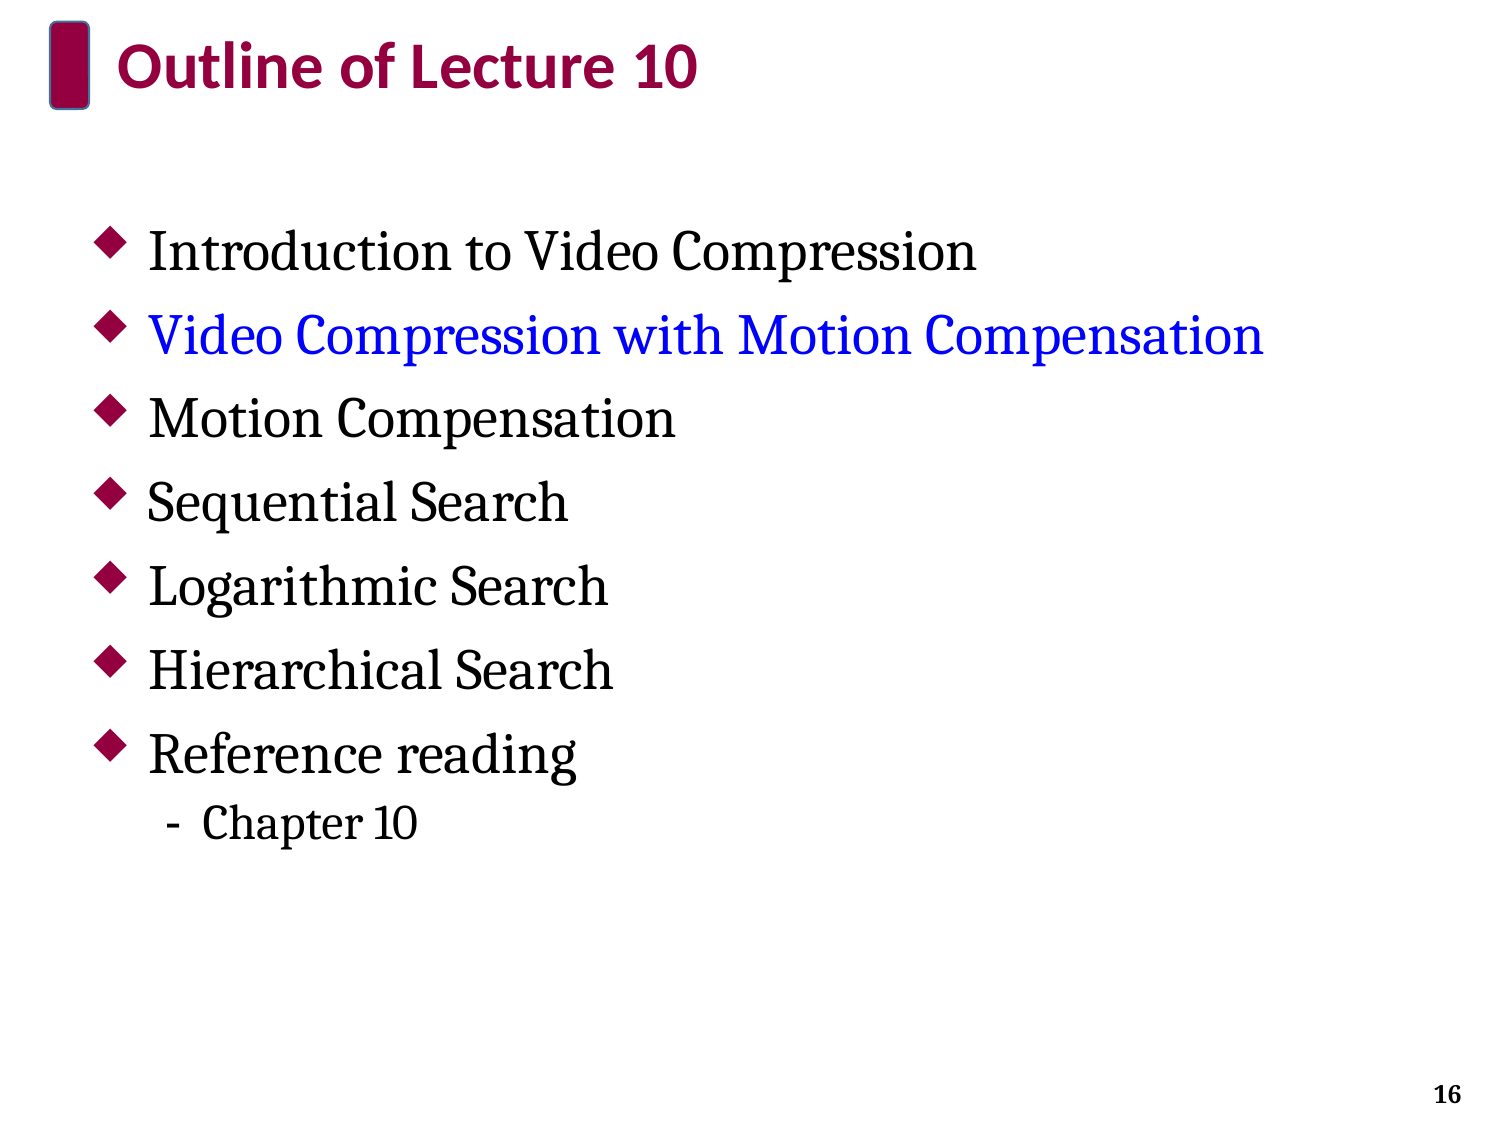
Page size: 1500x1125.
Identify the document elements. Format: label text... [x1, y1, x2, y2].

slide_number 16 [1384, 1065, 1500, 1125]
title Outline of Lecture 10 [103, 23, 1397, 111]
list Introduction to Video Compression Video Compression with Motion Compensation Motion Compensation Sequential Search Logarithmic Search Hierarchical Search Reference reading Chapter 10 [75, 212, 1425, 1013]
